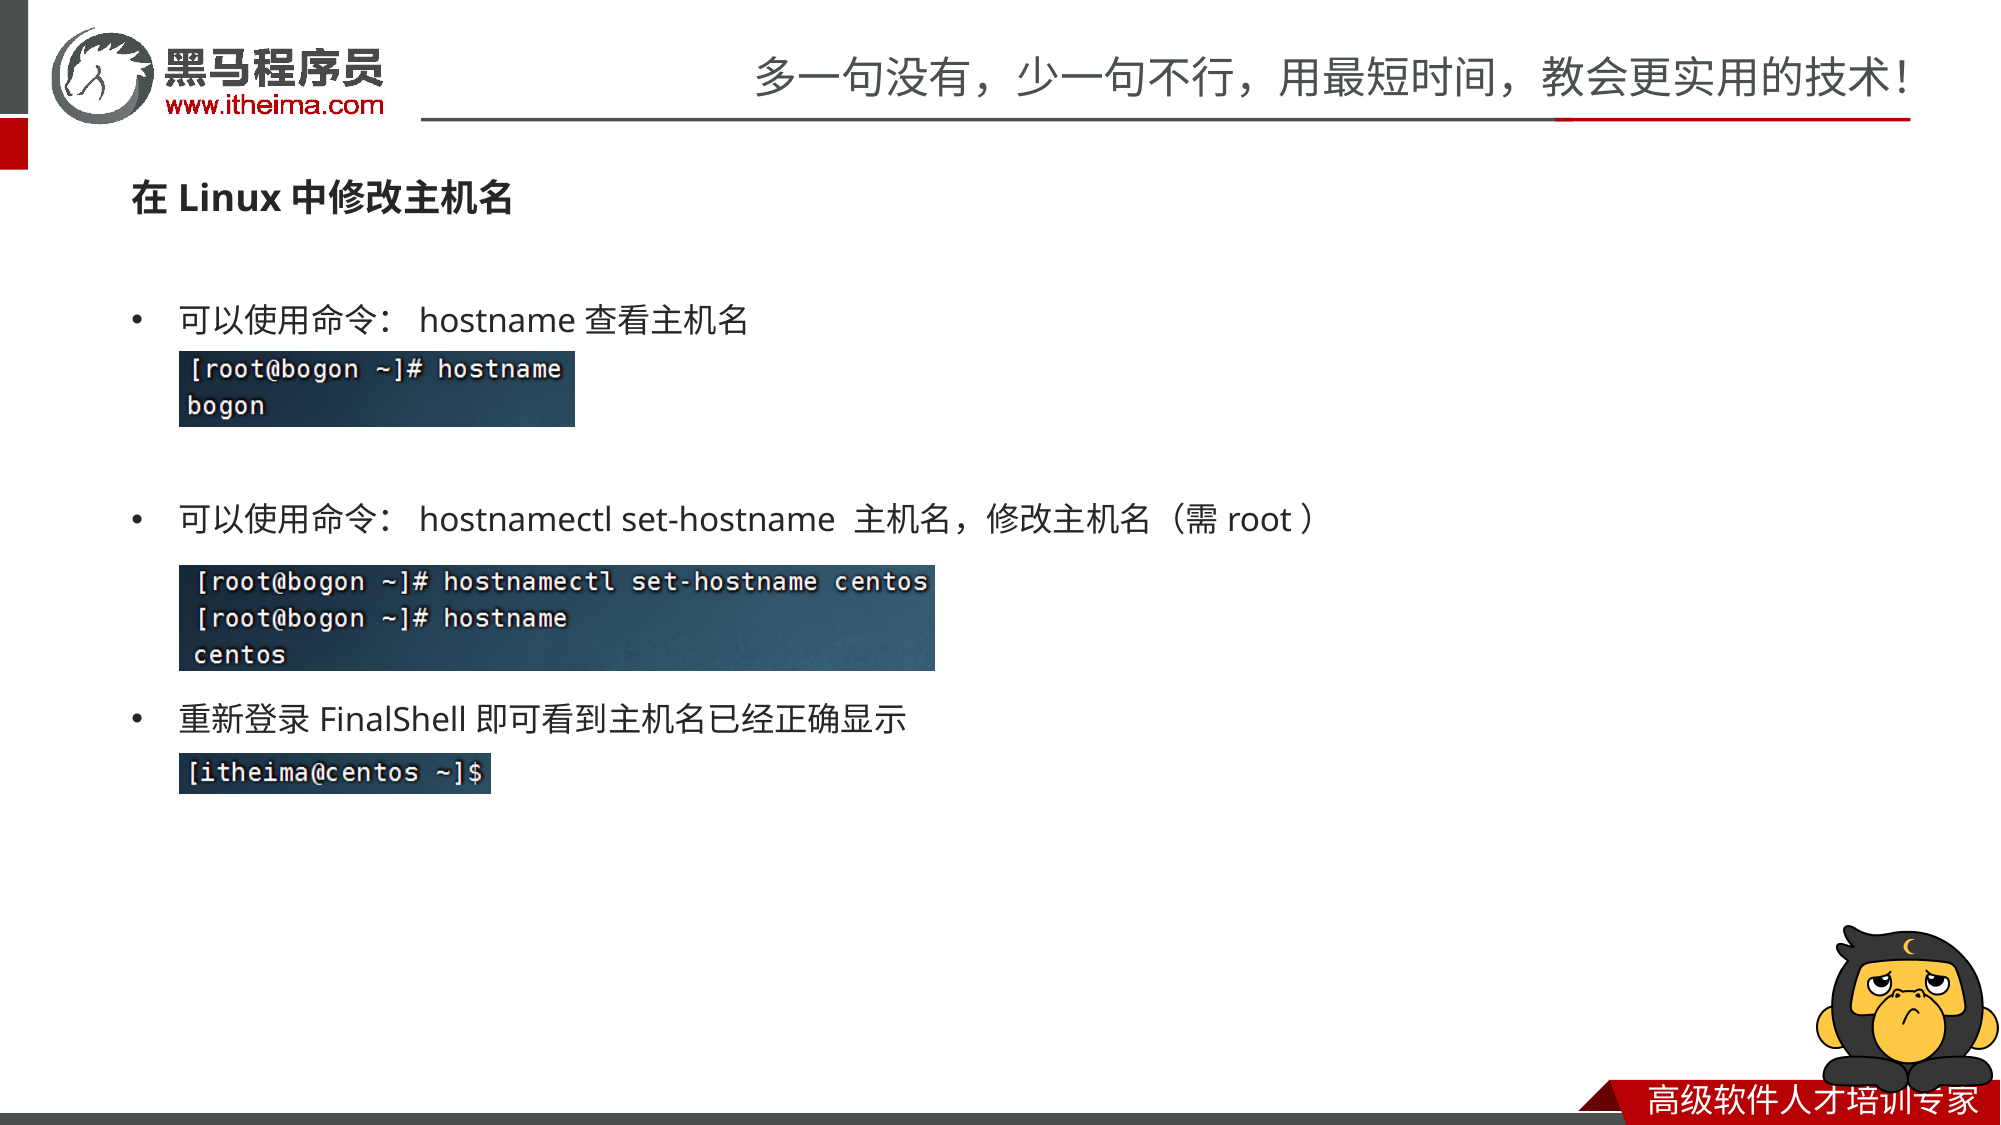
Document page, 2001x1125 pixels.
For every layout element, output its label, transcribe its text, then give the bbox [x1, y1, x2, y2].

picture [1778, 873, 2000, 1125]
picture [179, 564, 935, 671]
picture [50, 26, 384, 125]
picture [179, 752, 492, 794]
list 在Linux中修改主机名 [116, 154, 1872, 239]
list 可以使用命令：hostname查看主机名 可以使用命令：hostnamectl set-hostname 主机名，修改主机名（需root） 重新登录FinalShell即可看到主机名已经正确显示 [116, 271, 1872, 964]
picture [179, 350, 575, 427]
